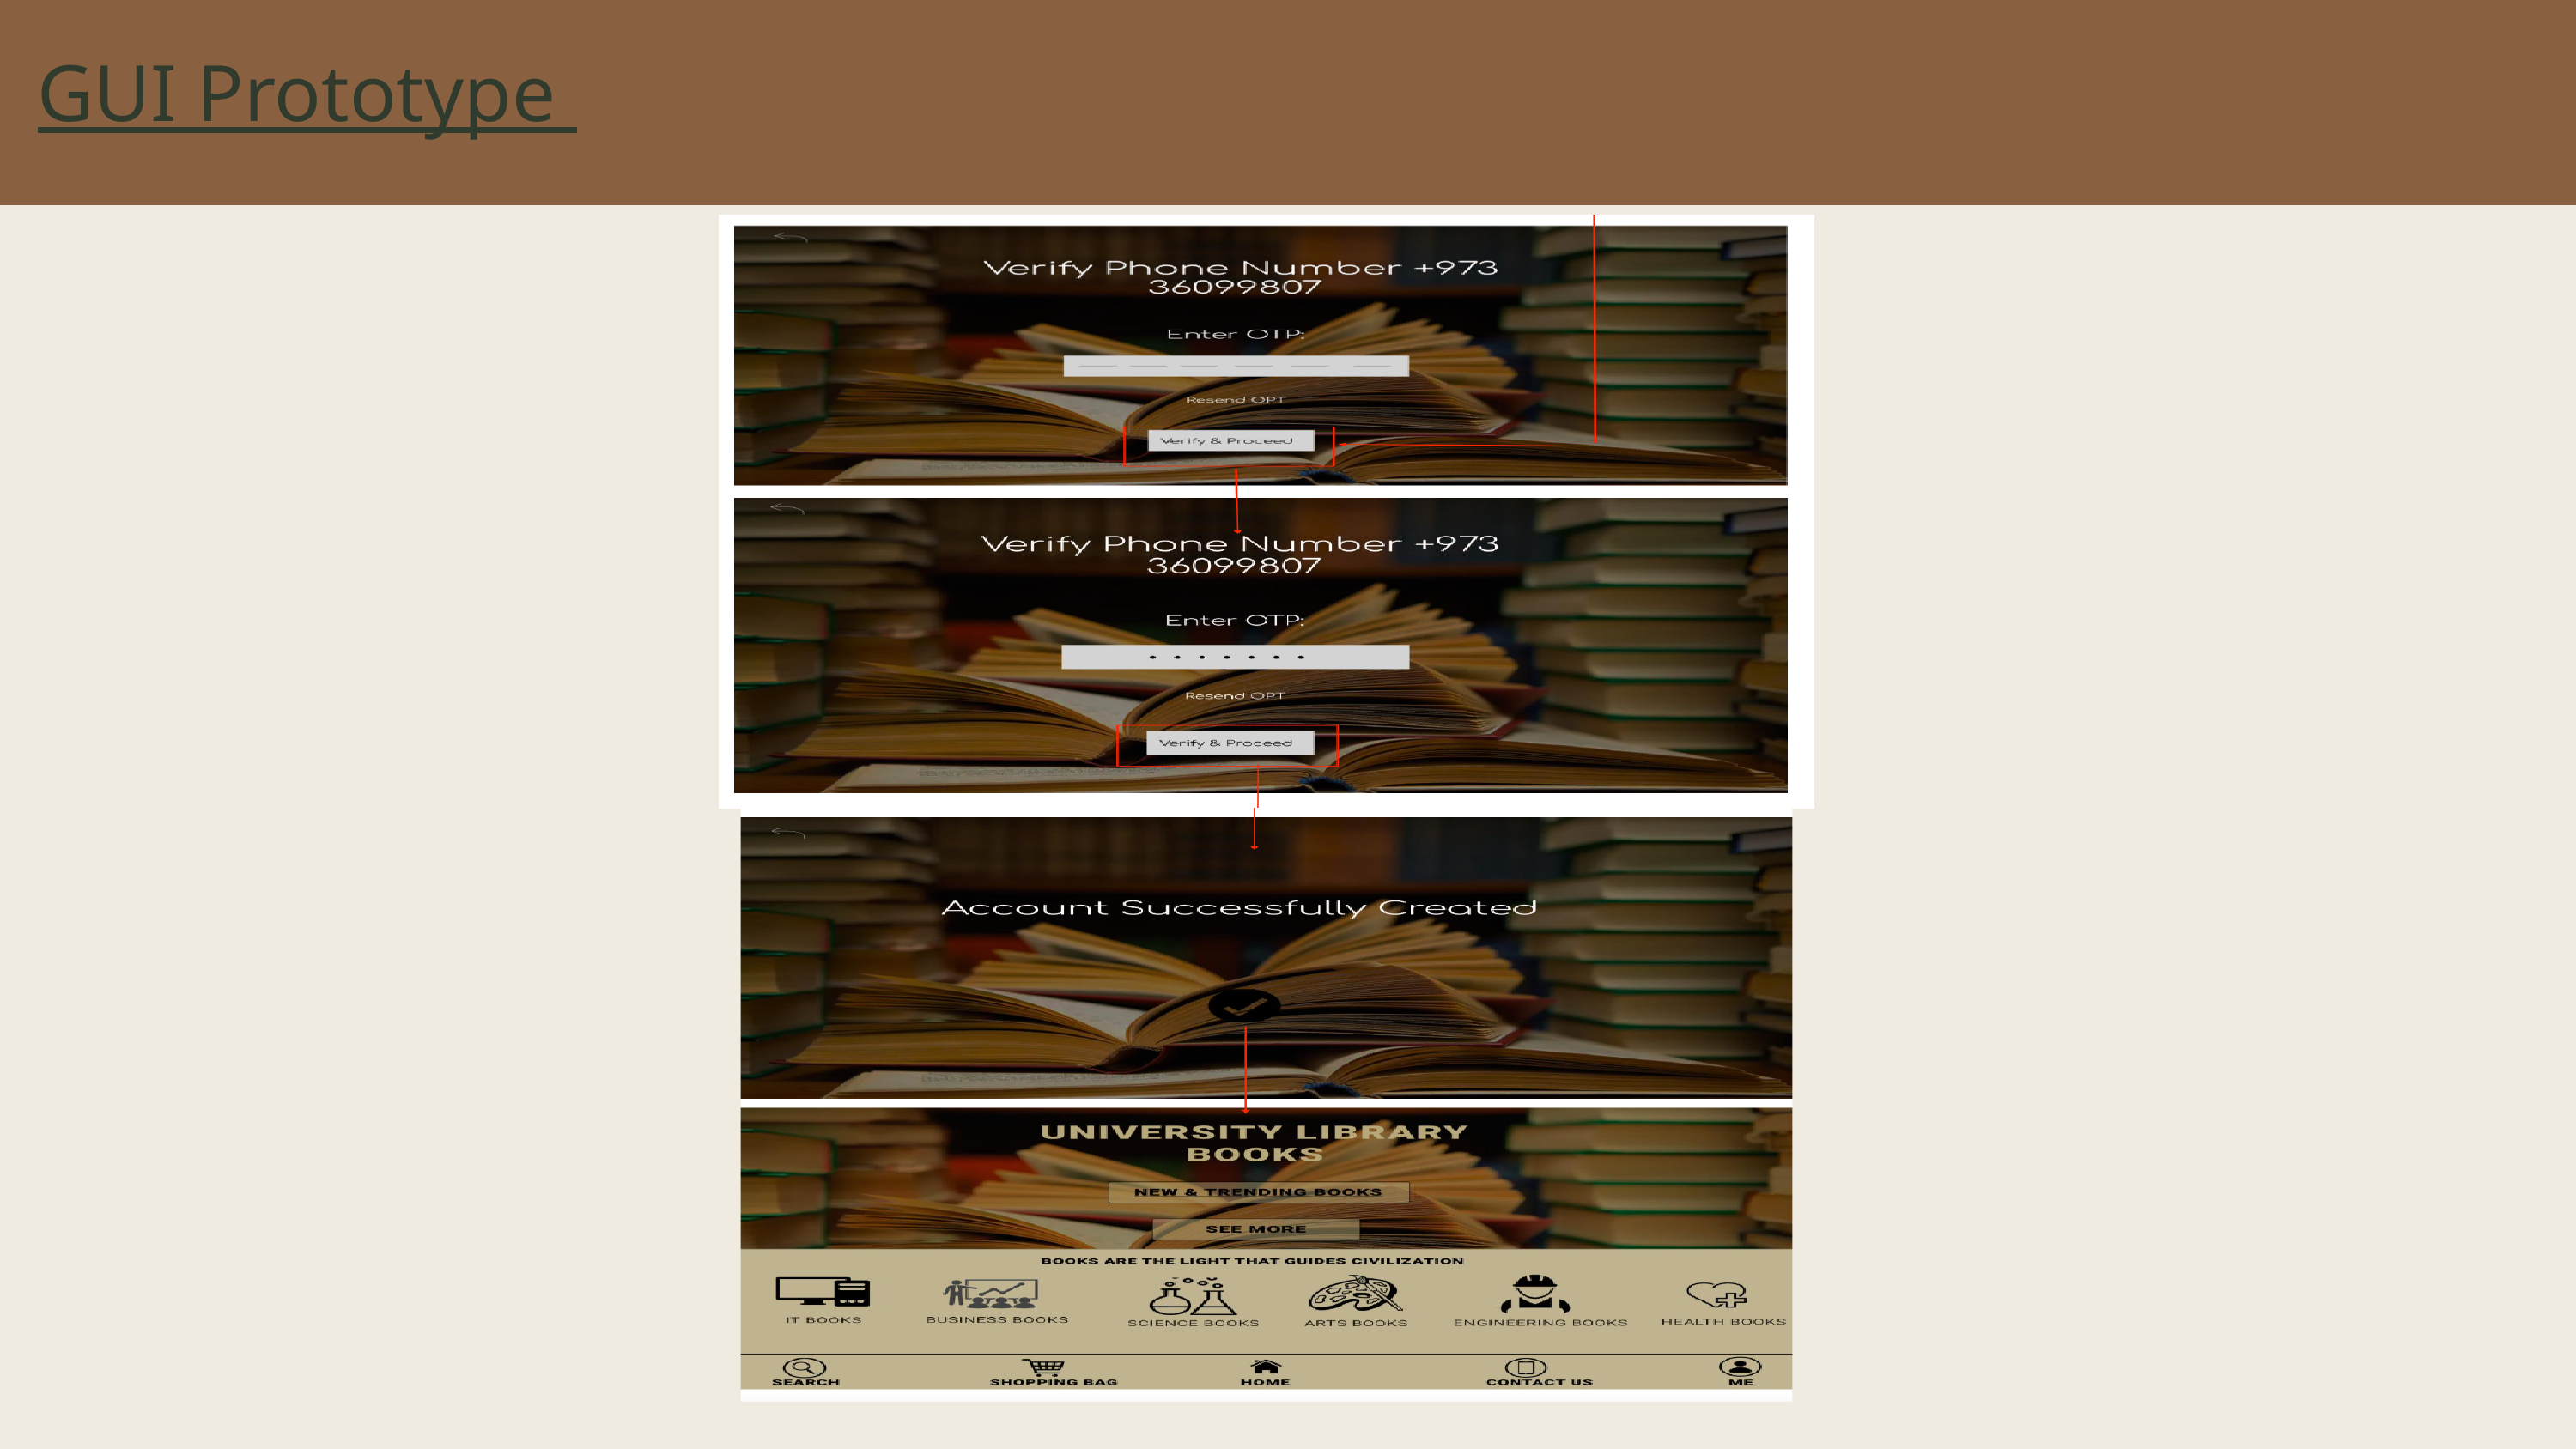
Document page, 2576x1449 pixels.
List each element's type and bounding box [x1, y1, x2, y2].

picture [719, 215, 1814, 1402]
text_box [0, 0, 2576, 205]
